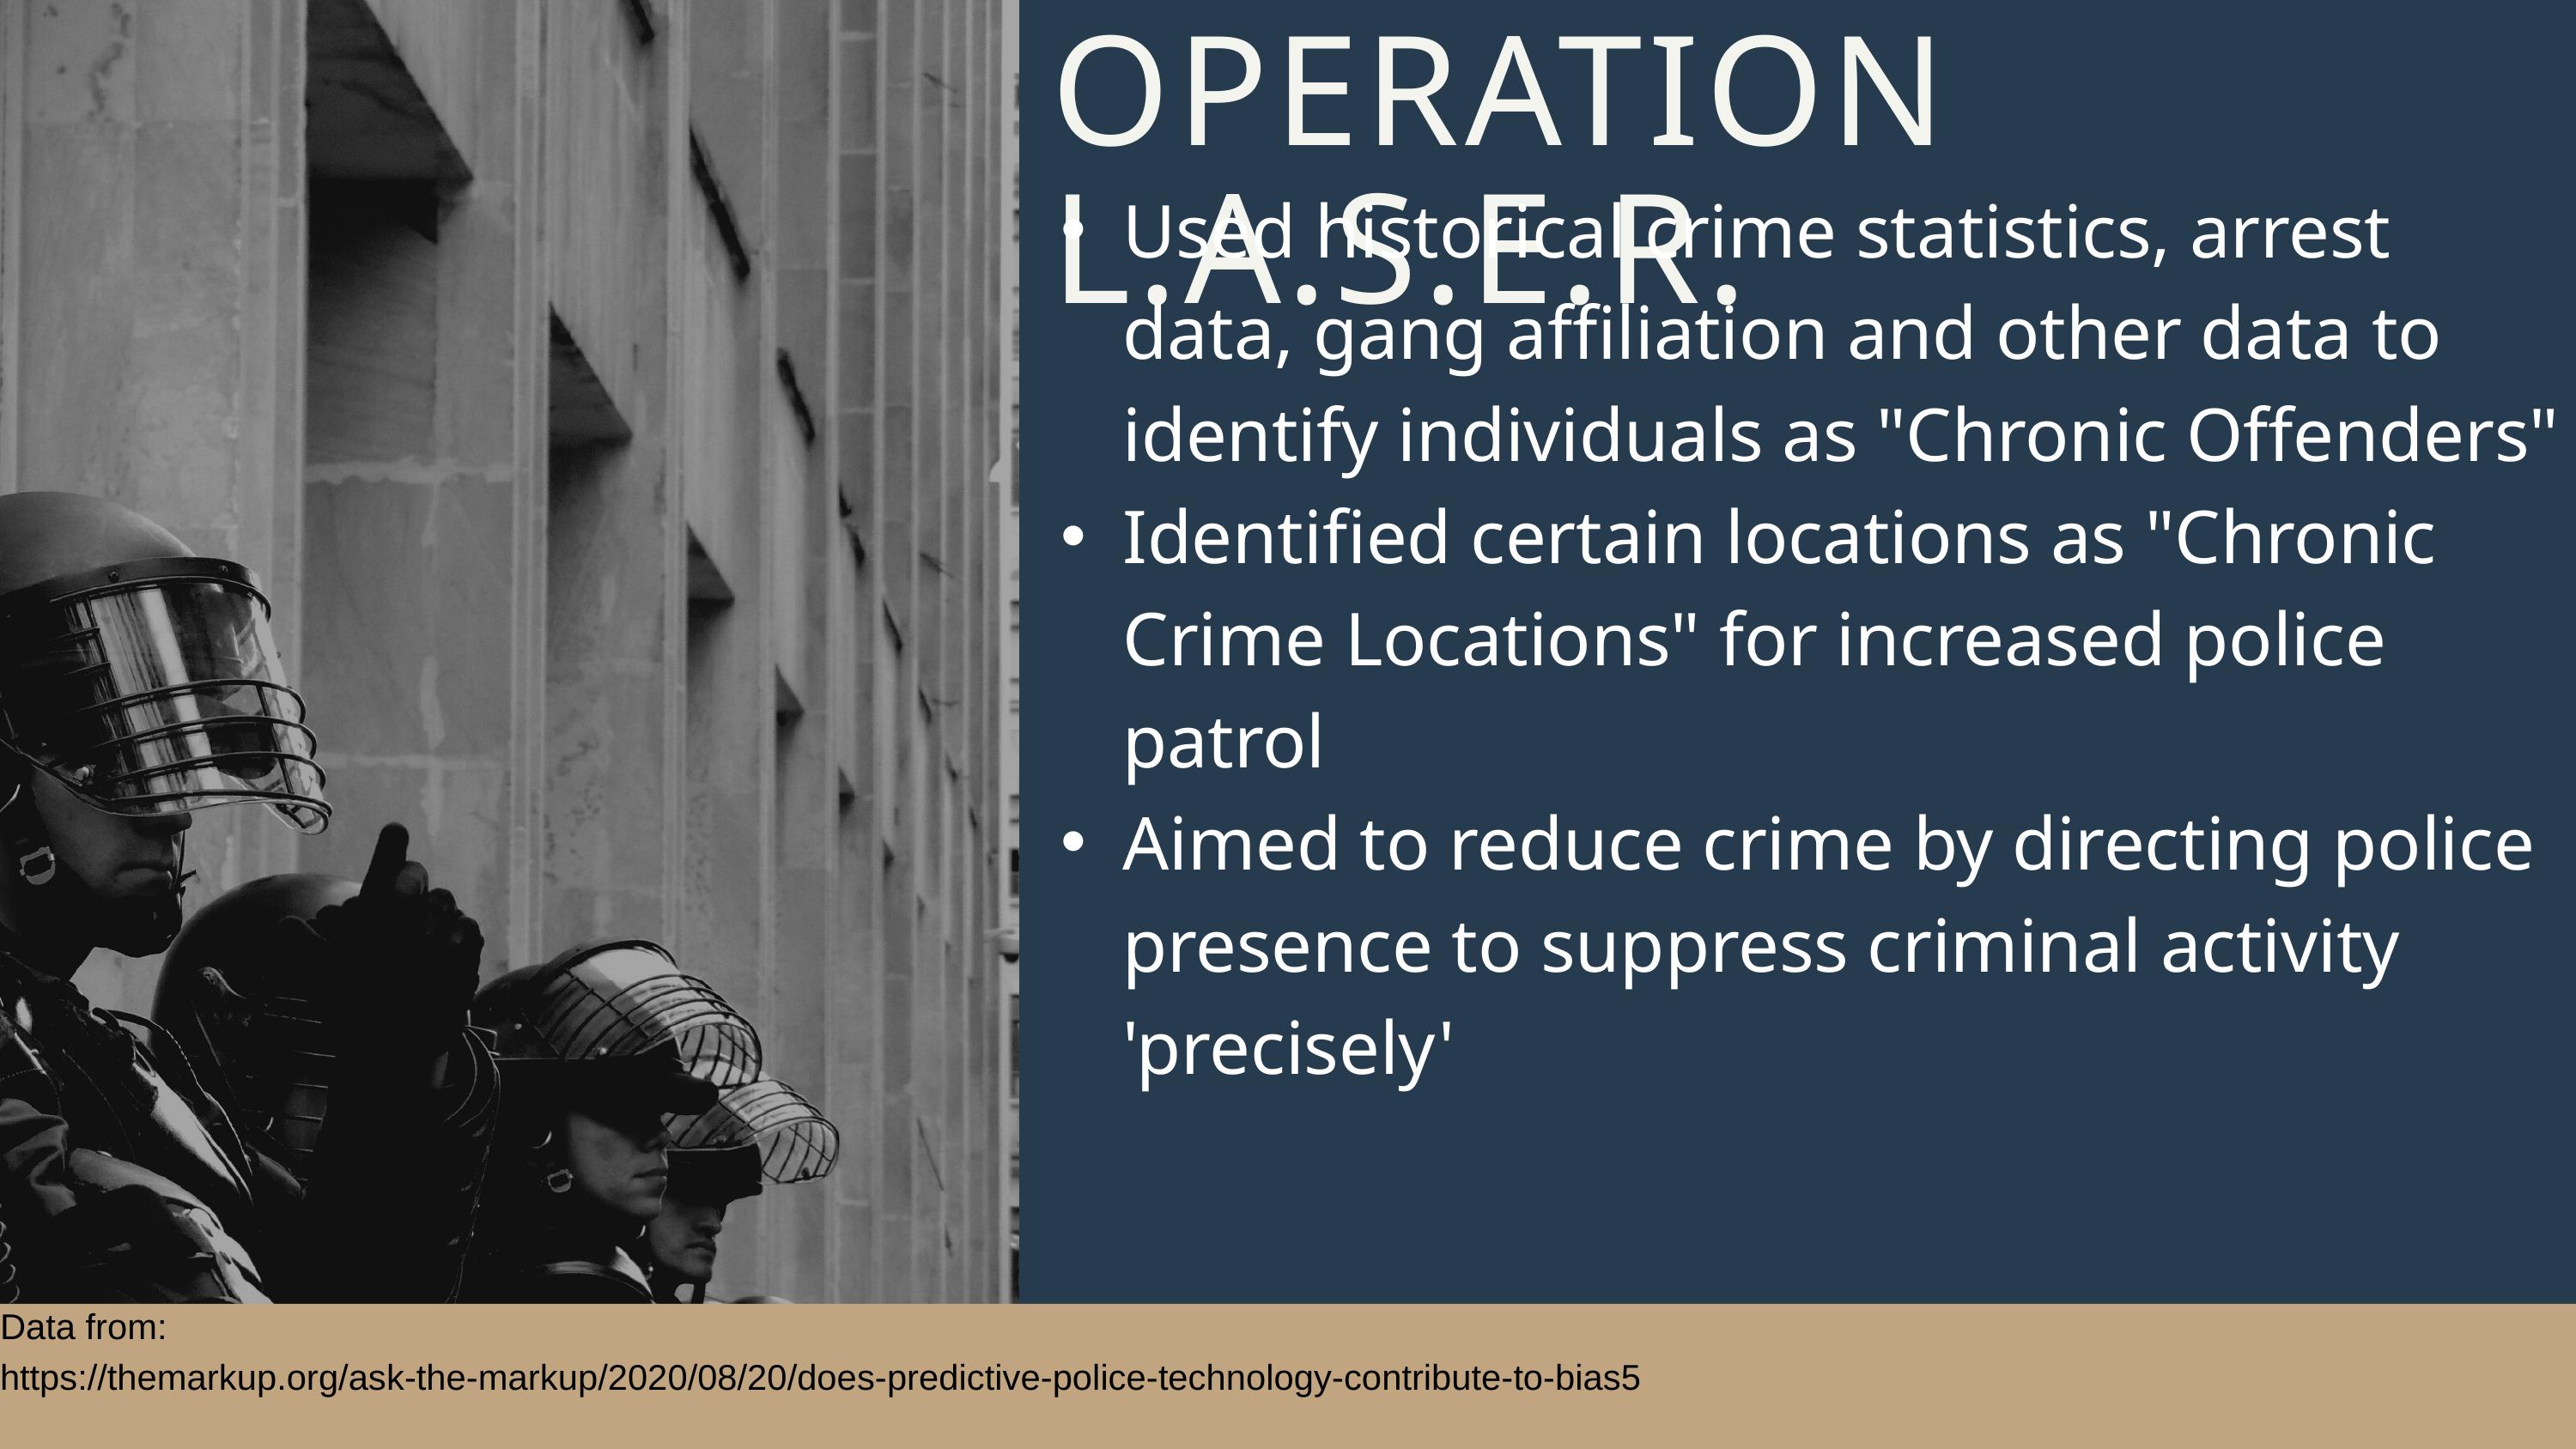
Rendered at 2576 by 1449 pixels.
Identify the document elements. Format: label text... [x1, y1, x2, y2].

text_box Used historical crime statistics, arrest data, gang affiliation and other data to identify individuals as "Chronic Offenders" Identified certain locations as "Chronic Crime Locations" for increased police patrol Aimed to reduce crime by directing police presence to suppress criminal activity 'precisely' [1024, 170, 2576, 1191]
text_box [0, 1303, 2576, 1449]
text_box OPERATION L.A.S.E.R. [1052, 17, 2476, 170]
text_box Data from: https://themarkup.org/ask-the-markup/2020/08/20/does-predictive-police-technology-contribute-to-bias5 [1024, 1296, 1932, 1397]
picture [0, 0, 1020, 1404]
